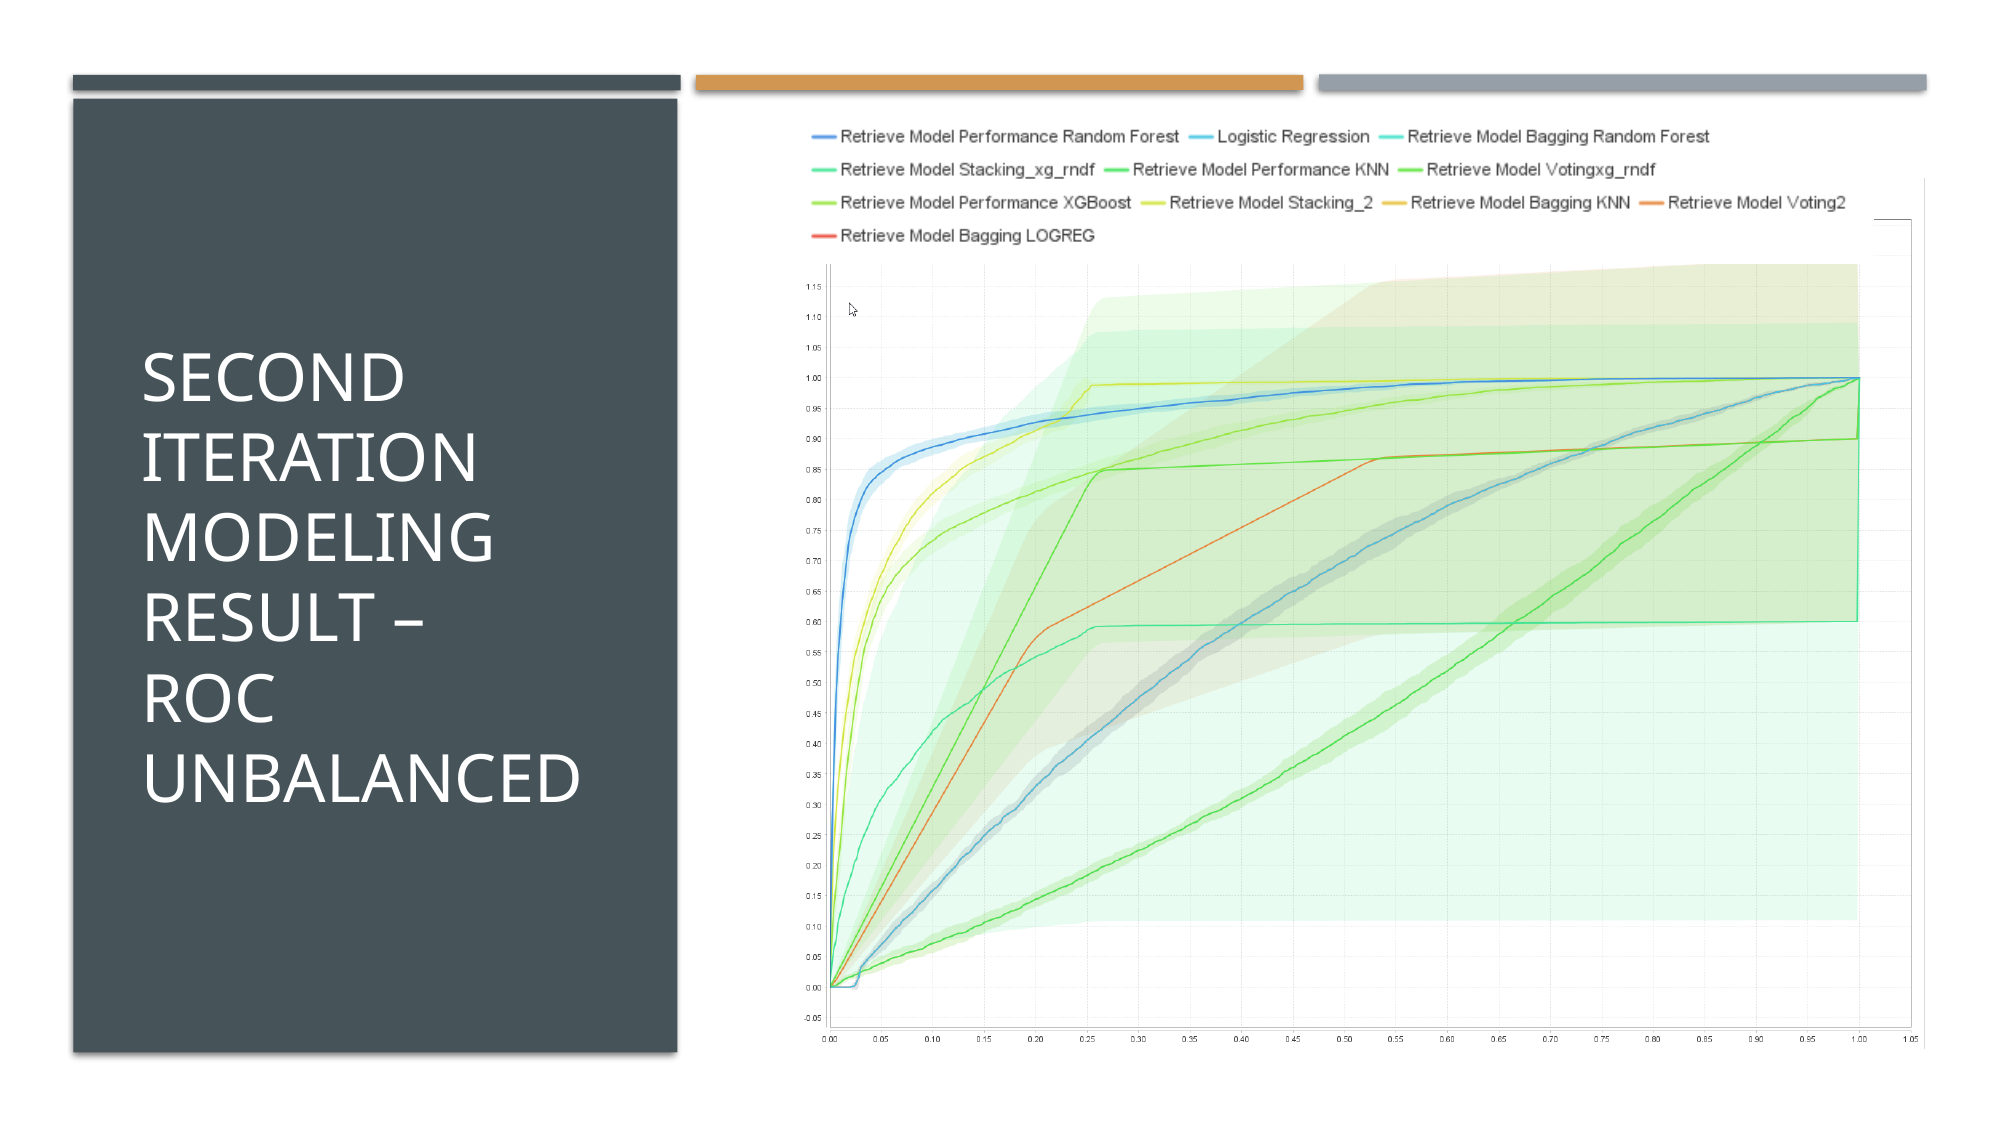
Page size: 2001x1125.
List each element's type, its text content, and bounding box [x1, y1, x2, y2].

picture [791, 116, 1926, 1050]
title Second Iteration Modeling Result – ROC unbalanced [125, 101, 624, 1049]
